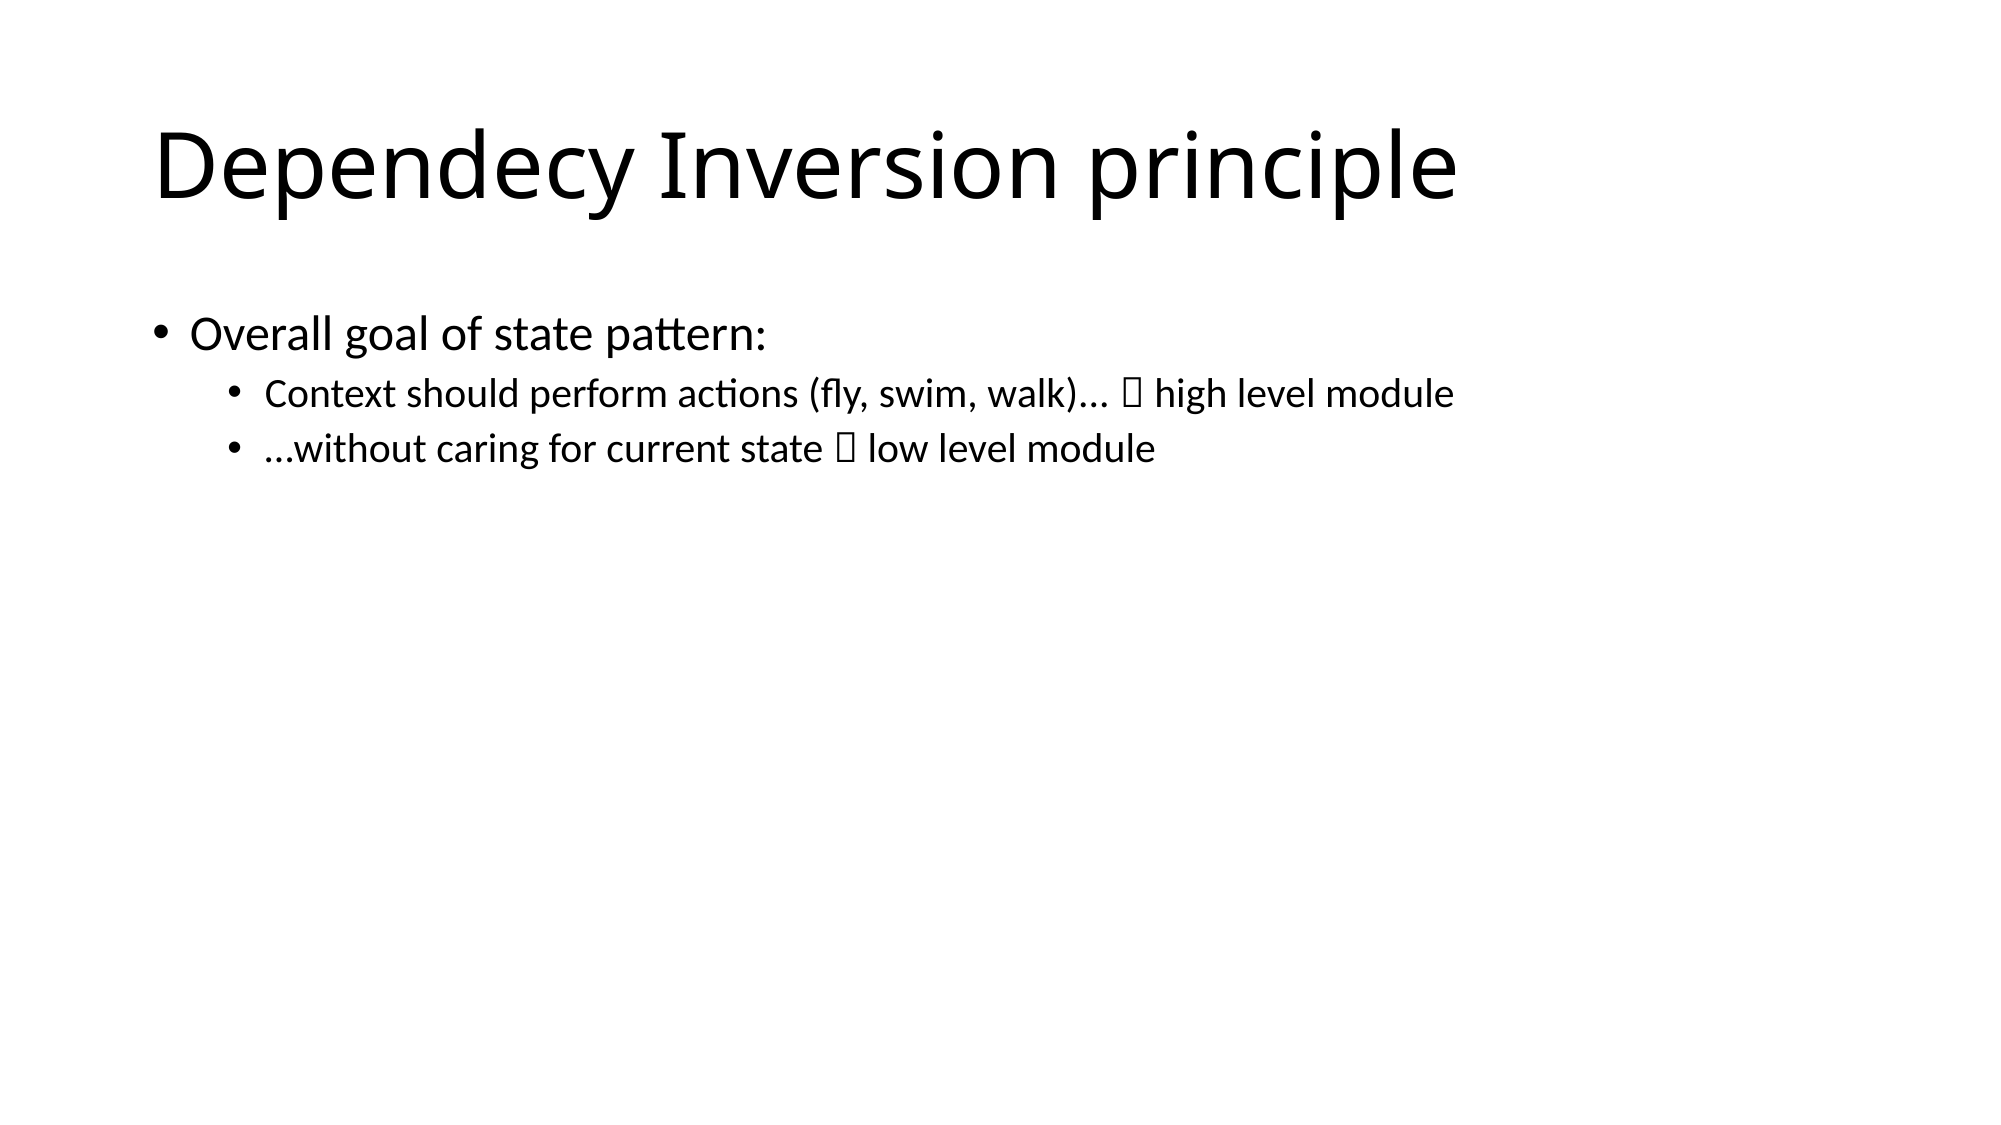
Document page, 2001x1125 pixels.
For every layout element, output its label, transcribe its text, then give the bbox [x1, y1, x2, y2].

list Overall goal of state pattern: Context should perform actions (fly, swim, walk)...  high level module …without caring for current state  low level module [137, 299, 1863, 1014]
title Dependecy Inversion principle [137, 59, 1863, 278]
